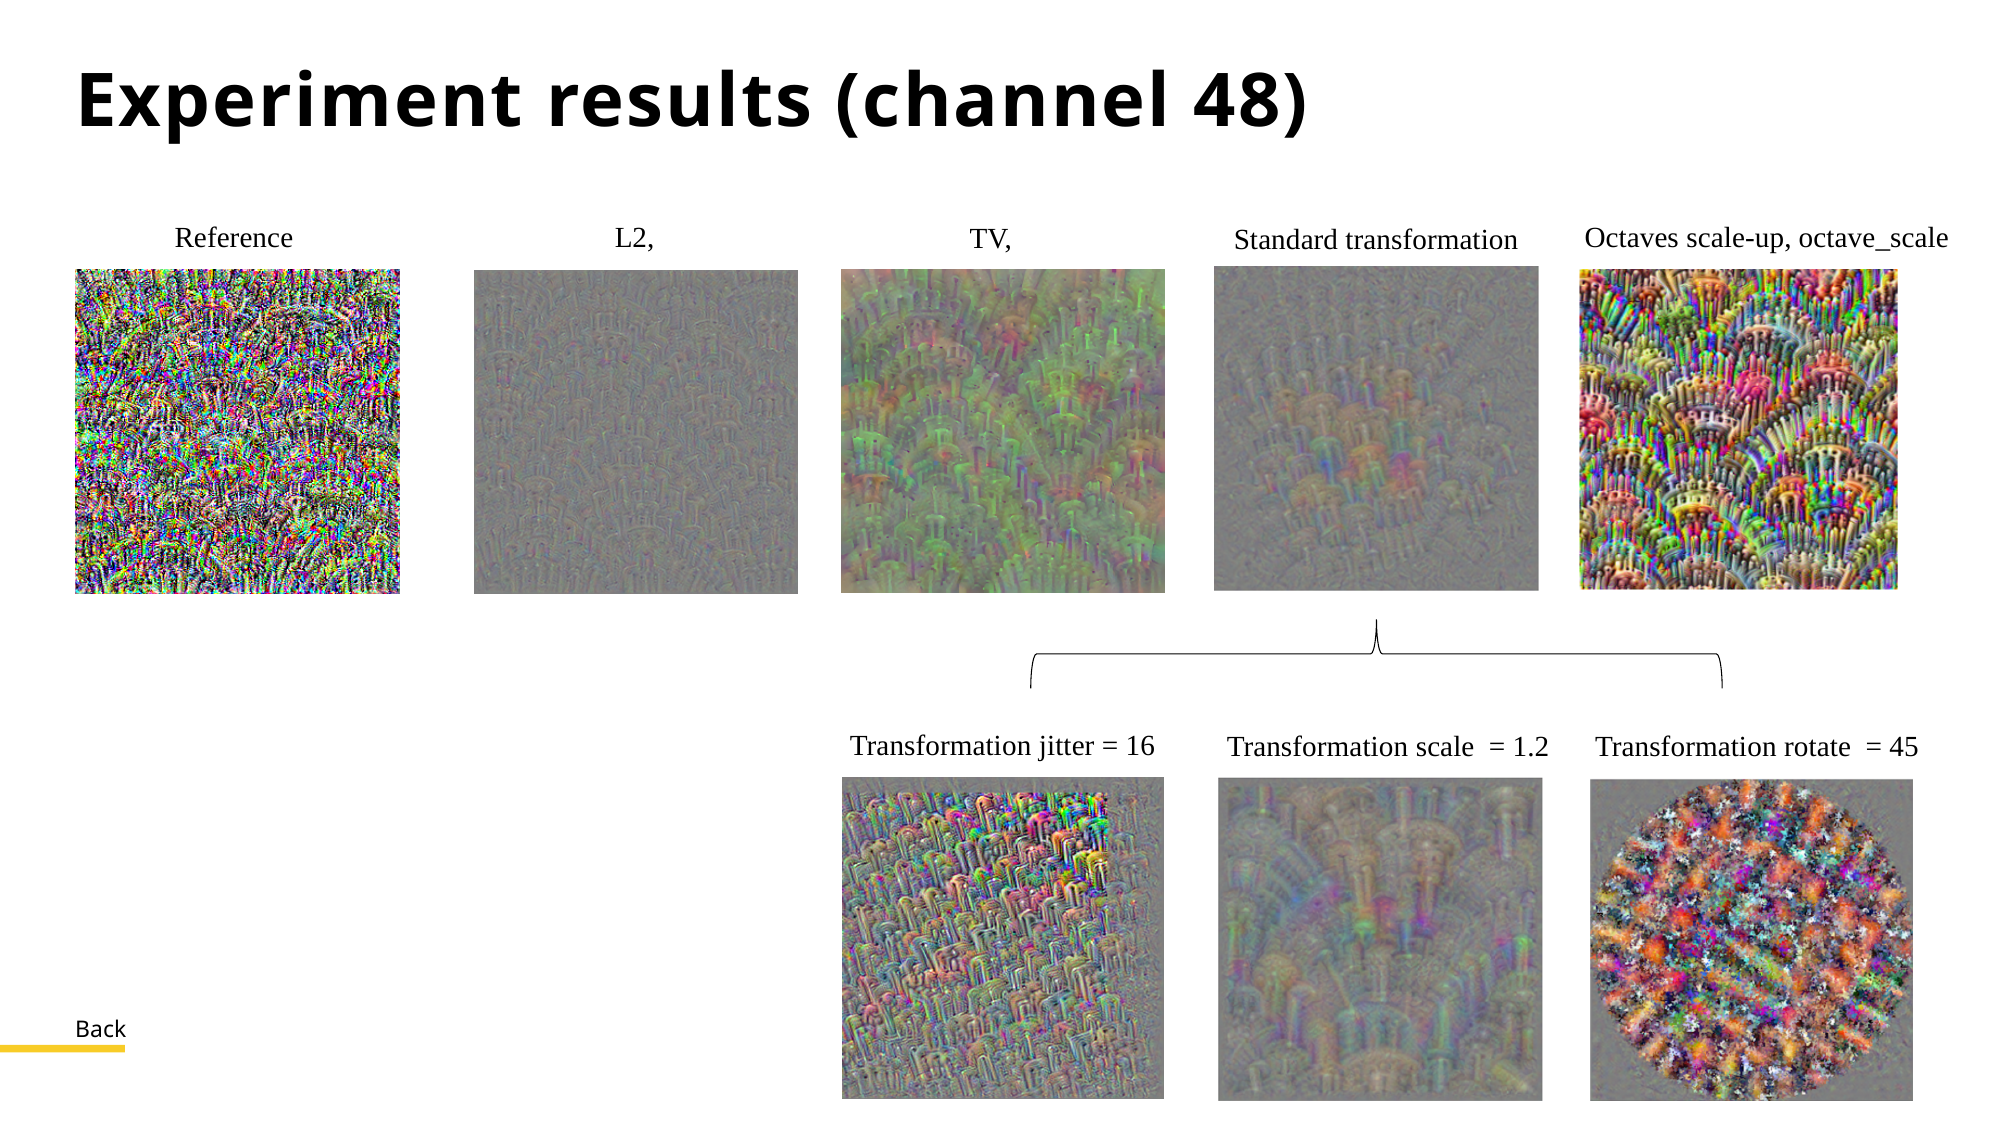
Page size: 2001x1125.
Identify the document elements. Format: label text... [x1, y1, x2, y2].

title Experiment results (channel 48) [75, 42, 1316, 144]
picture [1214, 266, 1539, 591]
footer Back [75, 1014, 321, 1055]
text_box Reference [159, 210, 309, 261]
picture [1590, 778, 1913, 1101]
picture [1575, 269, 1900, 593]
picture [841, 269, 1165, 593]
picture [75, 269, 400, 594]
picture [1218, 777, 1543, 1101]
picture [841, 777, 1164, 1099]
text_box Standard transformation [1219, 212, 1534, 263]
text_box Transformation scale = 1.2 [1212, 720, 1565, 770]
text_box Transformation jitter = 16 [835, 719, 1171, 769]
text_box [0, 1044, 126, 1053]
text_box Transformation rotate = 45 [1580, 720, 1934, 770]
text_box [1030, 619, 1723, 689]
picture [474, 270, 798, 594]
